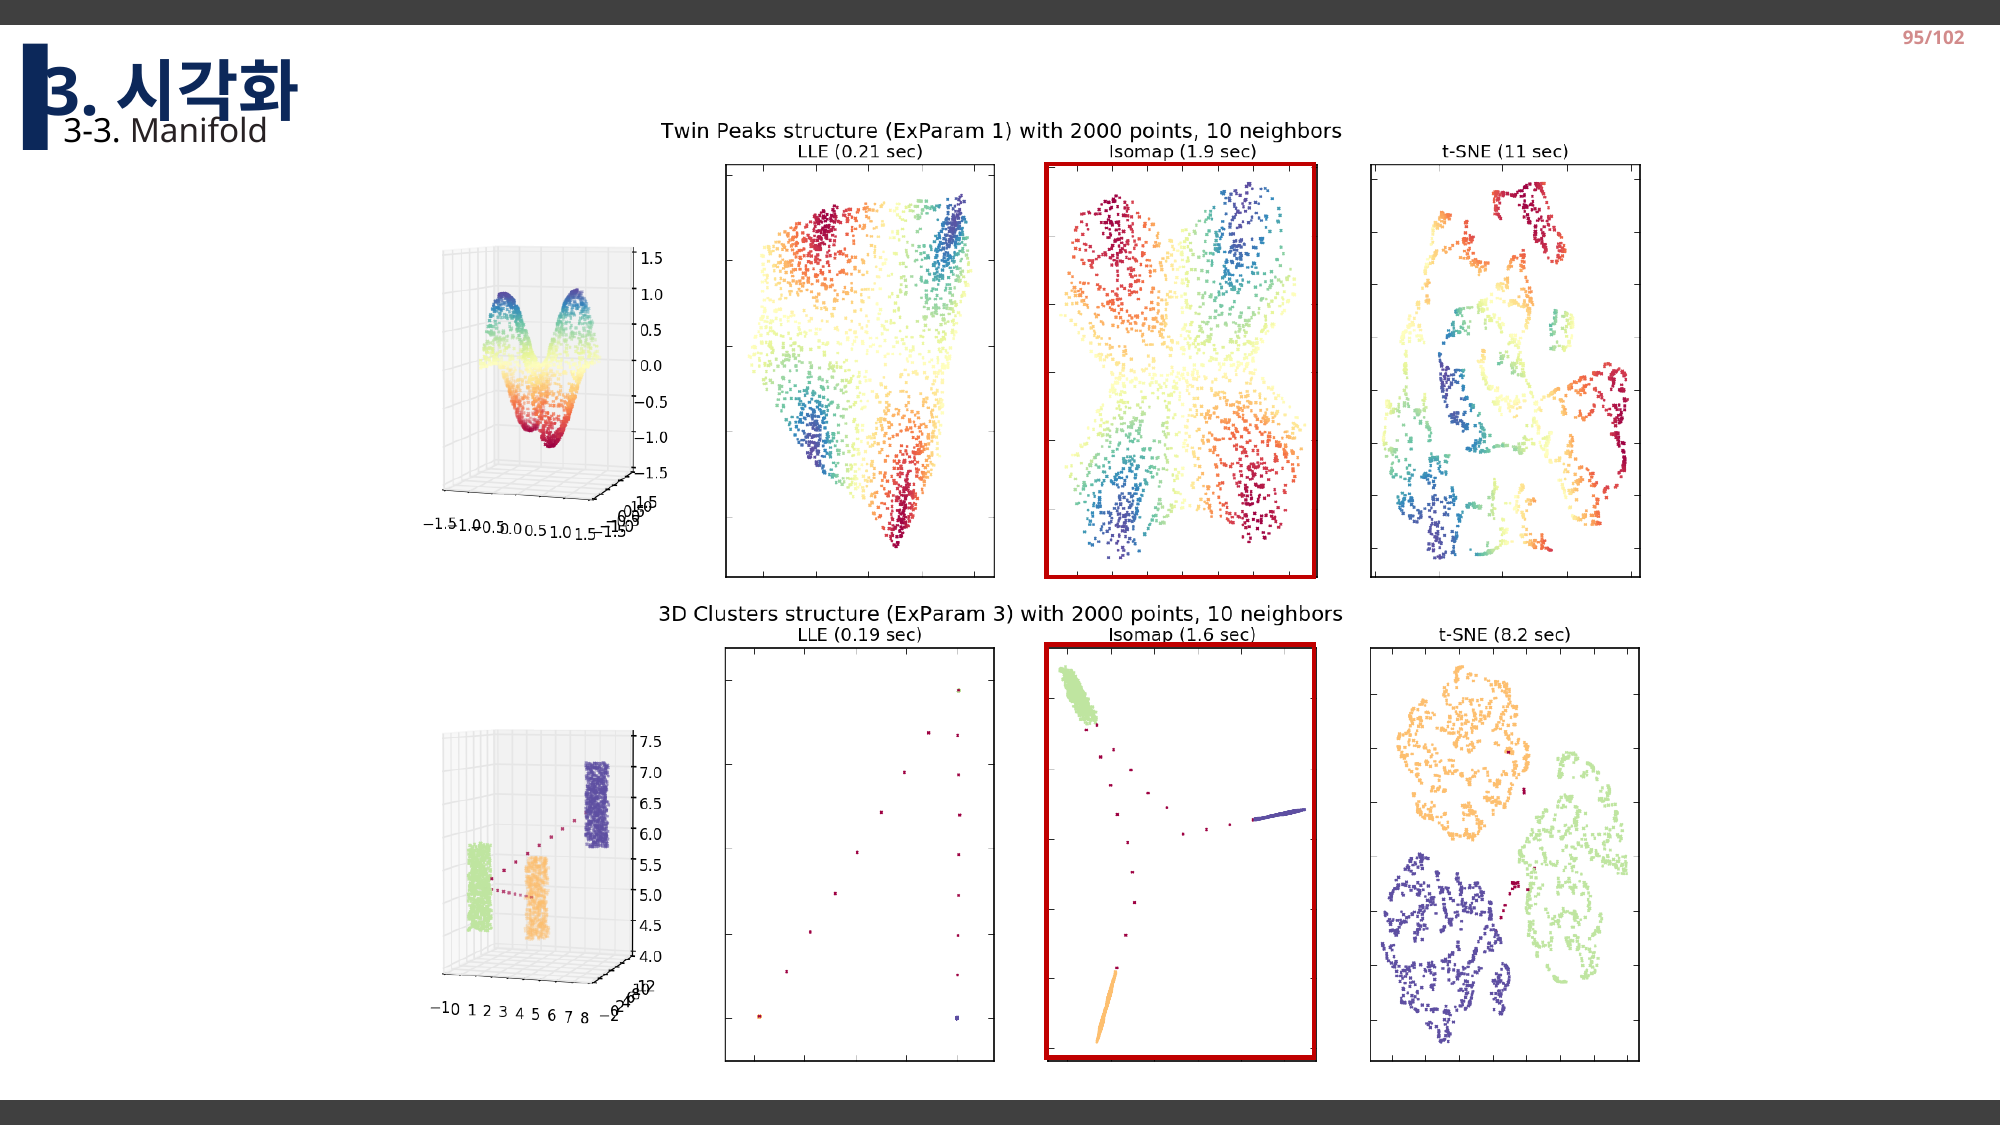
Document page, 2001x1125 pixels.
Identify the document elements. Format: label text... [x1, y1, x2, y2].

text_box 3.시각화 [27, 1, 315, 137]
picture [202, 111, 1799, 1125]
text_box [0, 0, 2000, 26]
text_box [0, 1099, 202, 1125]
text_box [1798, 1099, 2000, 1125]
text_box [22, 43, 48, 151]
slide_number 95/102 [1708, 8, 2000, 69]
text_box 3-3. Manifold [48, 101, 284, 157]
